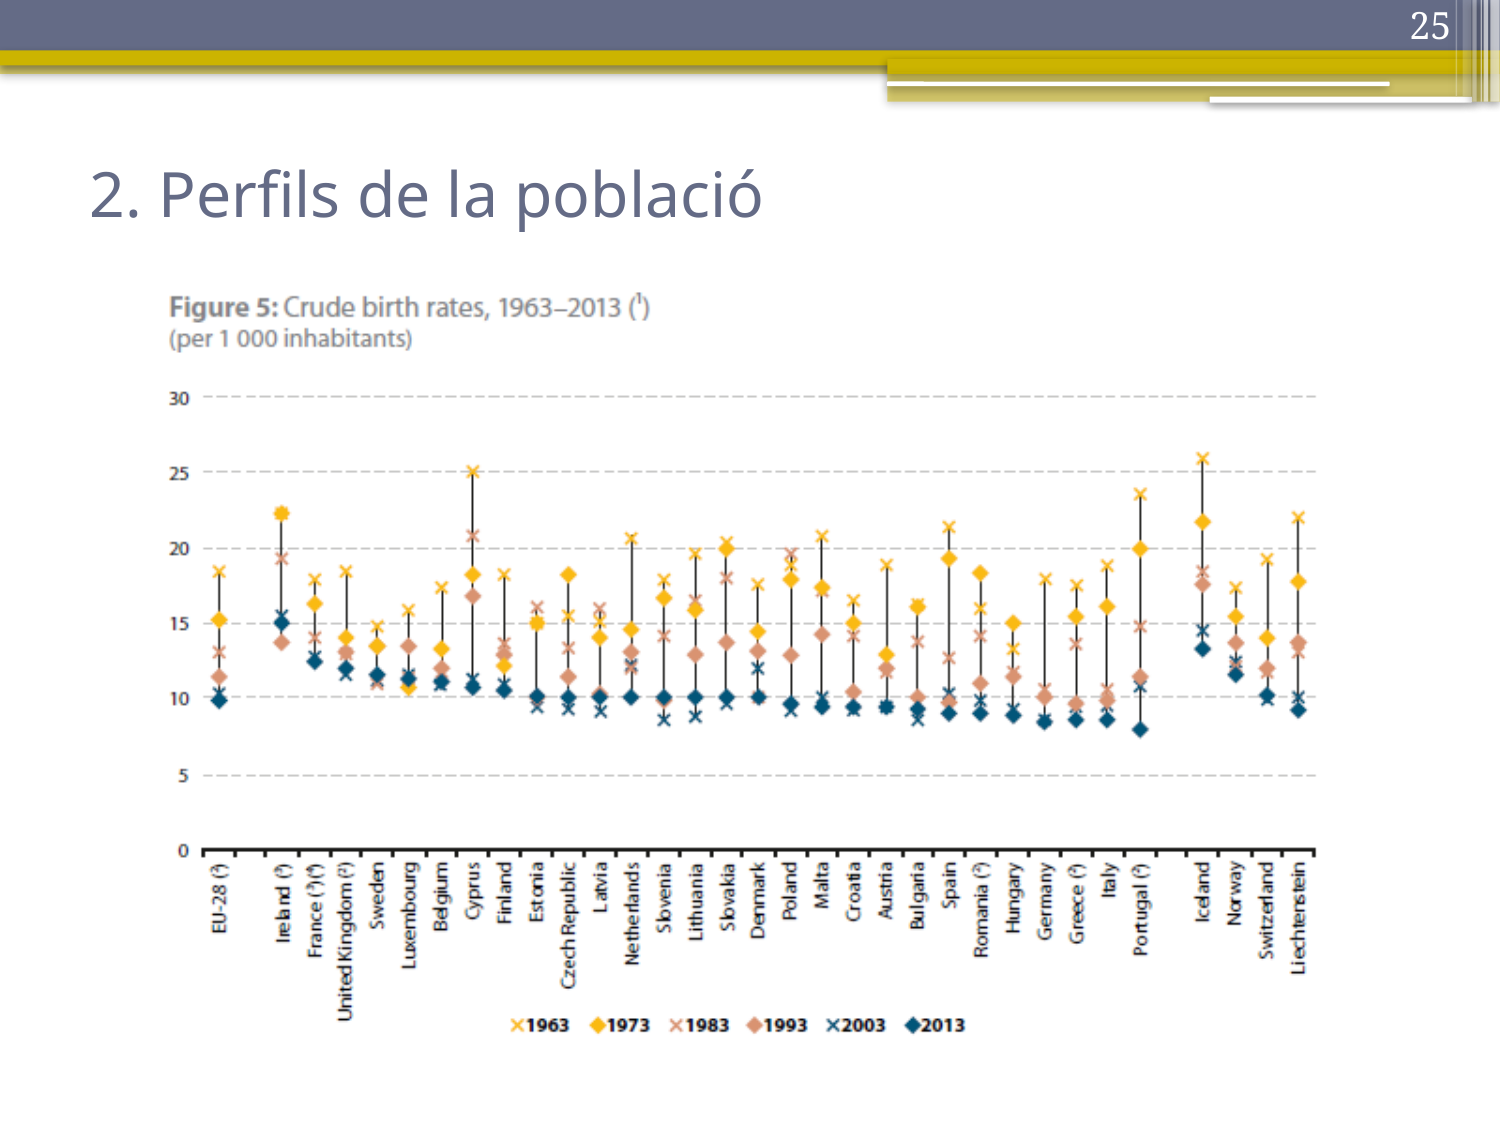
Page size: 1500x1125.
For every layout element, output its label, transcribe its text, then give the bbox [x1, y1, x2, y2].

title 2. Perfils de la població [75, 105, 1425, 281]
slide_number 25 [1341, 0, 1466, 61]
picture [140, 280, 1337, 1041]
